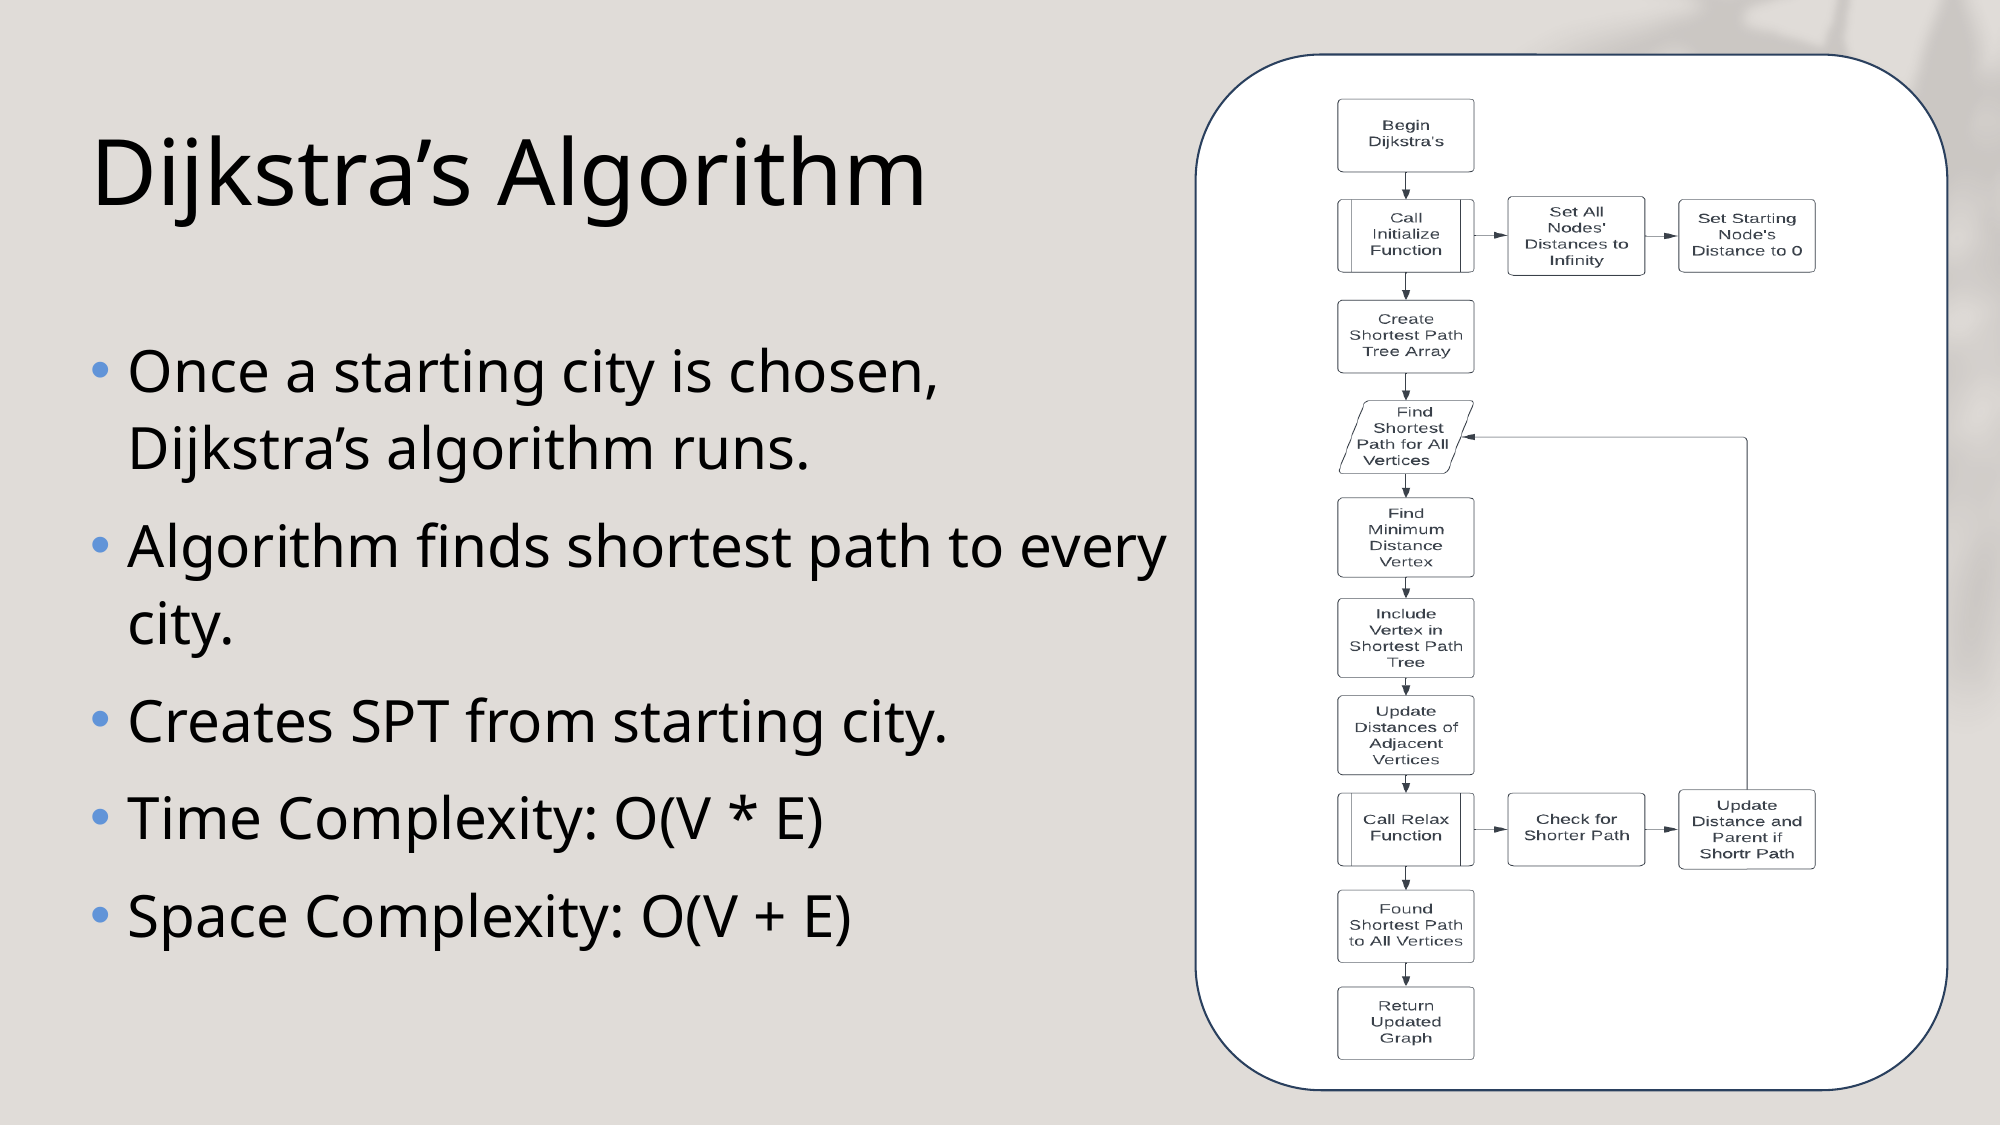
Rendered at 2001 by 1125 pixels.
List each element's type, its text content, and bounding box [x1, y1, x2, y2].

title Dijkstra’s Algorithm [75, 60, 1863, 278]
picture [1294, 84, 1849, 1071]
text_box [1194, 60, 1949, 1092]
list Once a starting city is chosen, Dijkstra’s algorithm runs. Algorithm finds shortest path to every city. Creates SPT from starting city. Time Complexity: O(V * E) Space Complexity: O(V + E) [75, 319, 1196, 1009]
text_box [1280, 53, 1862, 60]
